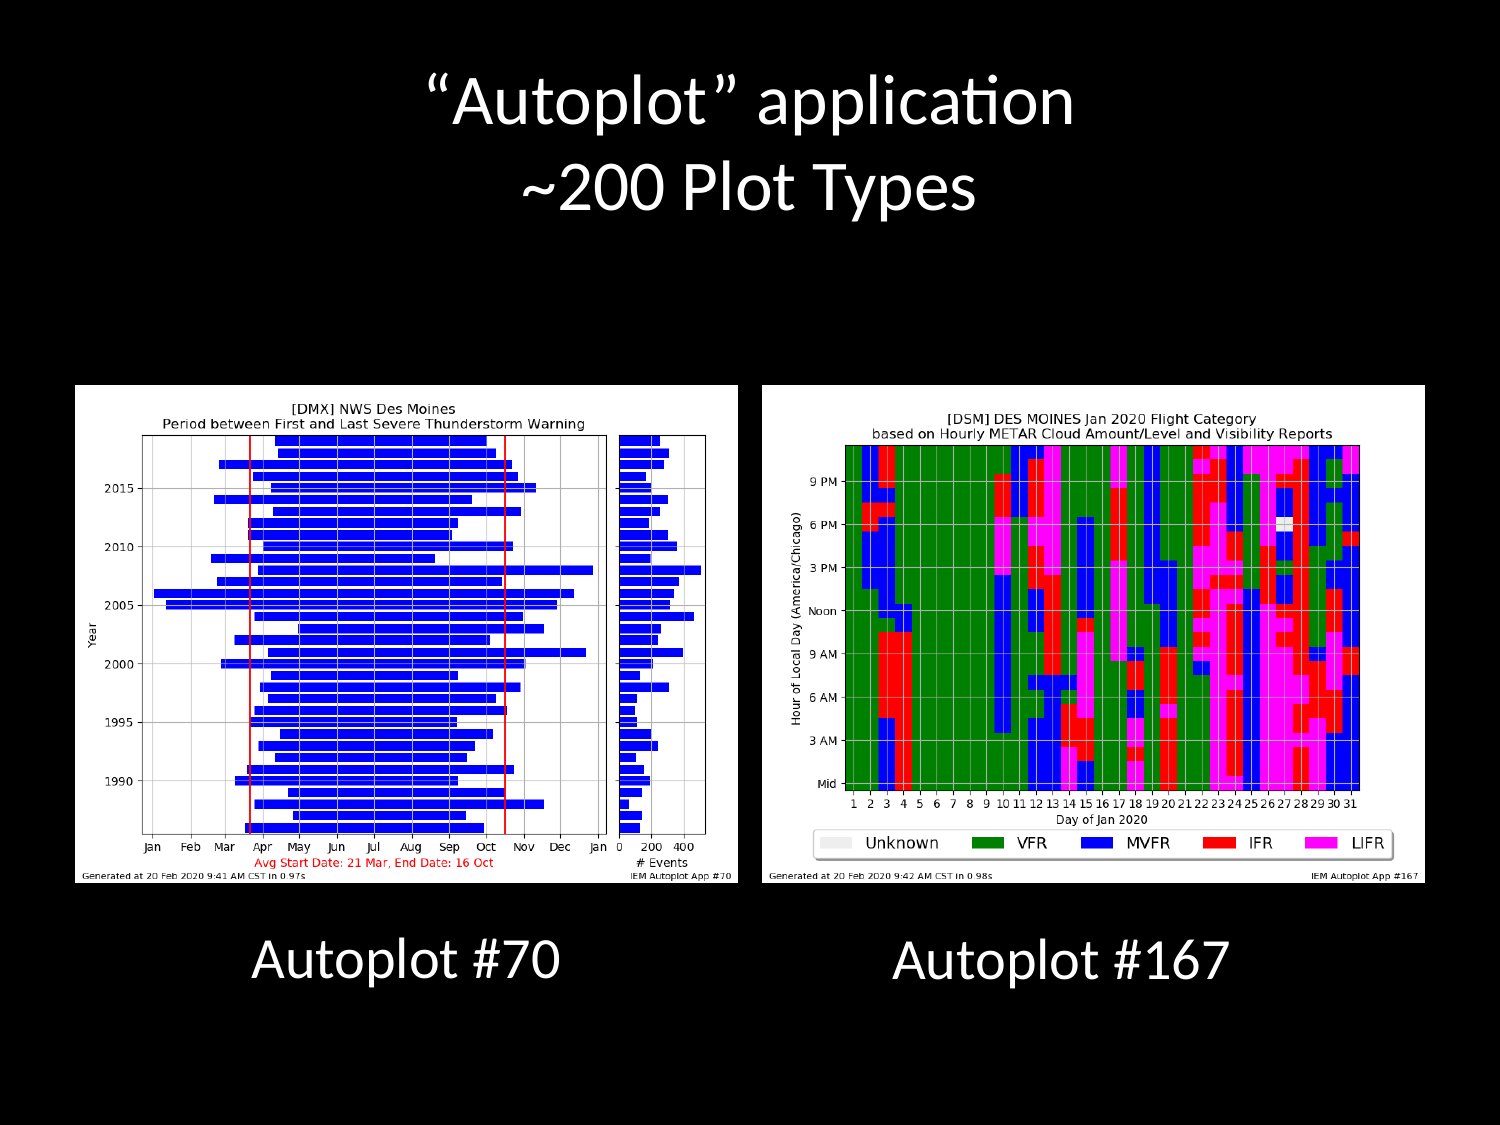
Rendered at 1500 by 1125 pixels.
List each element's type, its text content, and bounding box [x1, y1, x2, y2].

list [74, 384, 738, 883]
title “Autoplot” application ~200 Plot Types [75, 45, 1425, 233]
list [762, 384, 1426, 883]
text_box Autoplot #167 [877, 914, 1246, 999]
text_box Autoplot #70 [236, 912, 576, 998]
